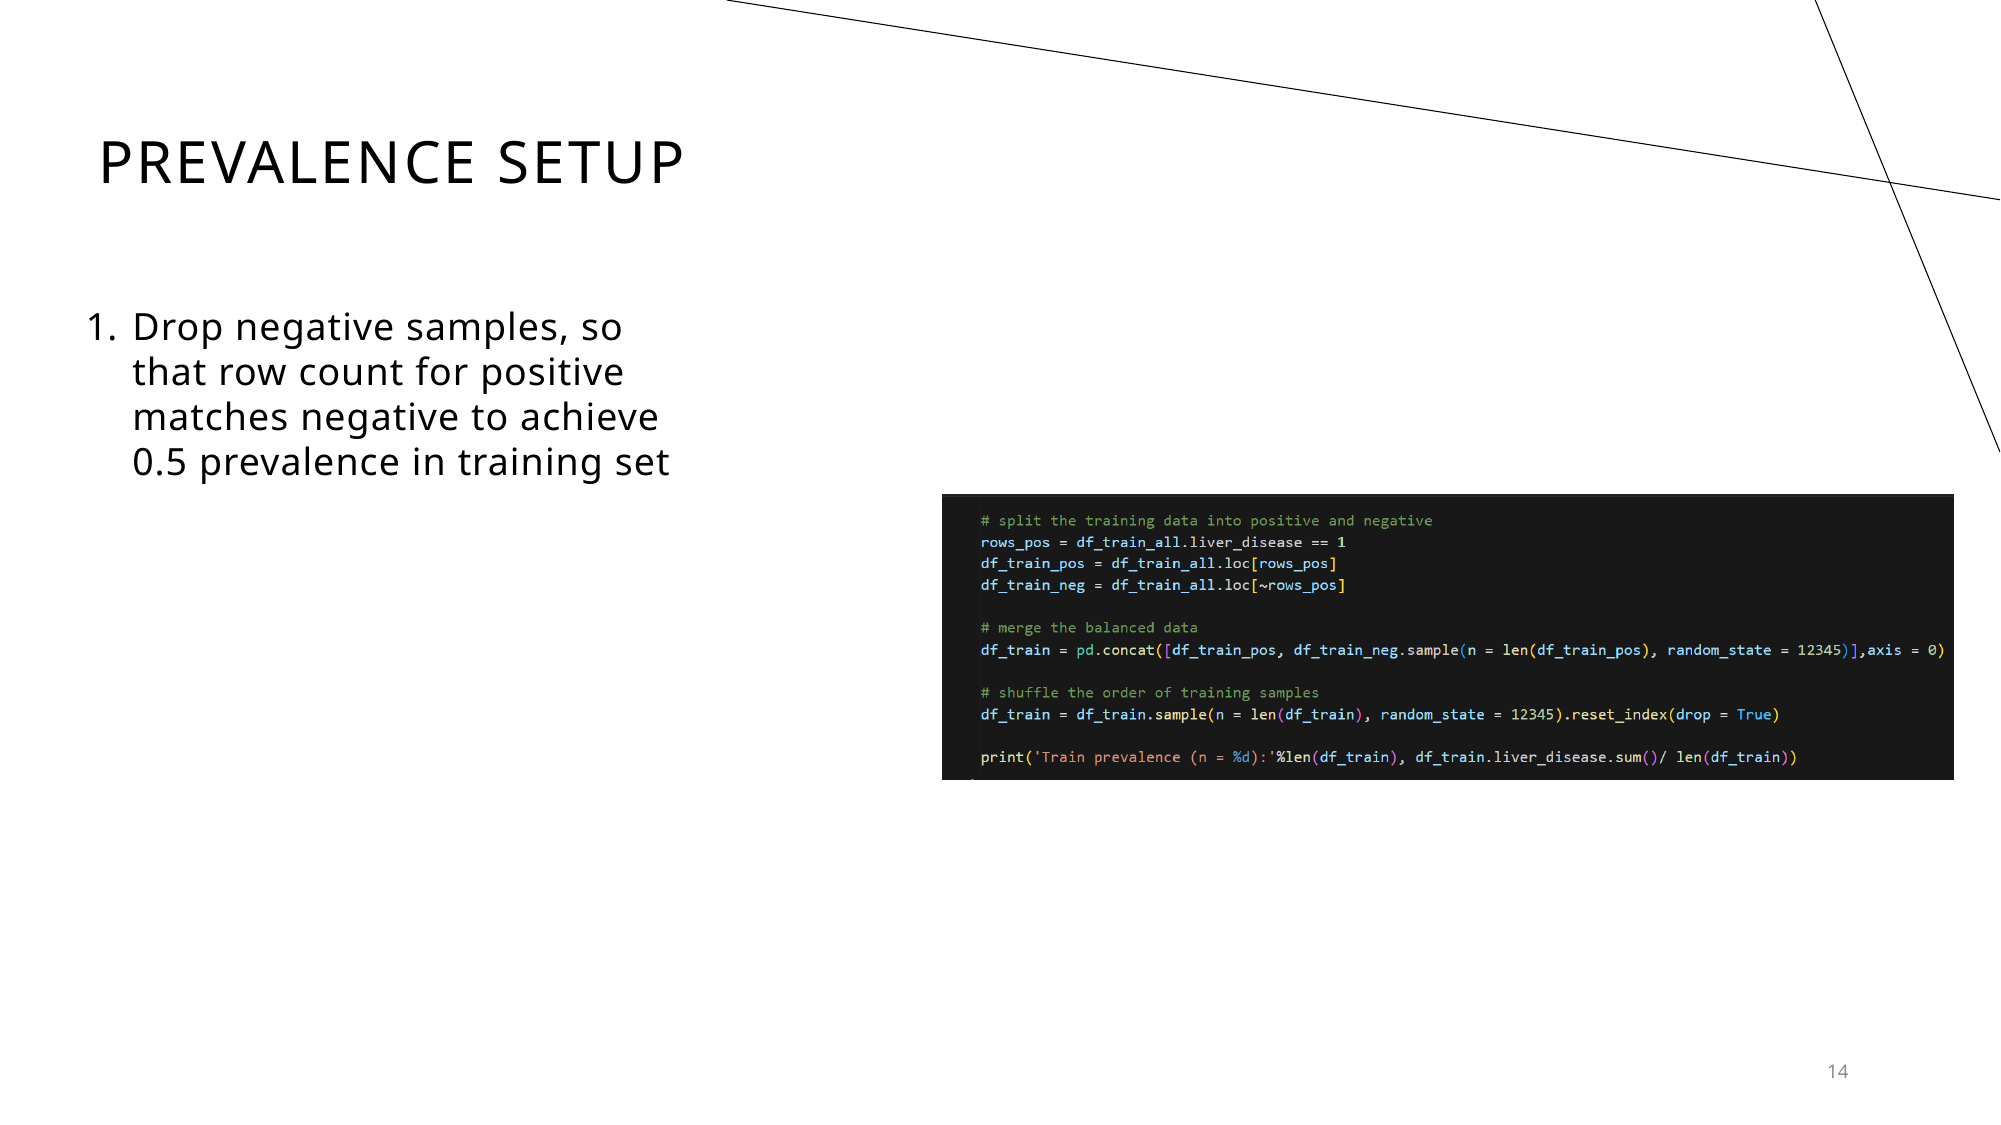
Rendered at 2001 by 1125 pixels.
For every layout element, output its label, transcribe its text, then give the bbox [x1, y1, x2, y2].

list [942, 494, 1954, 781]
list Drop negative samples, so that row count for positive matches negative to achieve 0.5 prevalence in training set [70, 302, 702, 1032]
slide_number 14 [1701, 1042, 1864, 1103]
title Prevalence setup [83, 91, 1863, 204]
